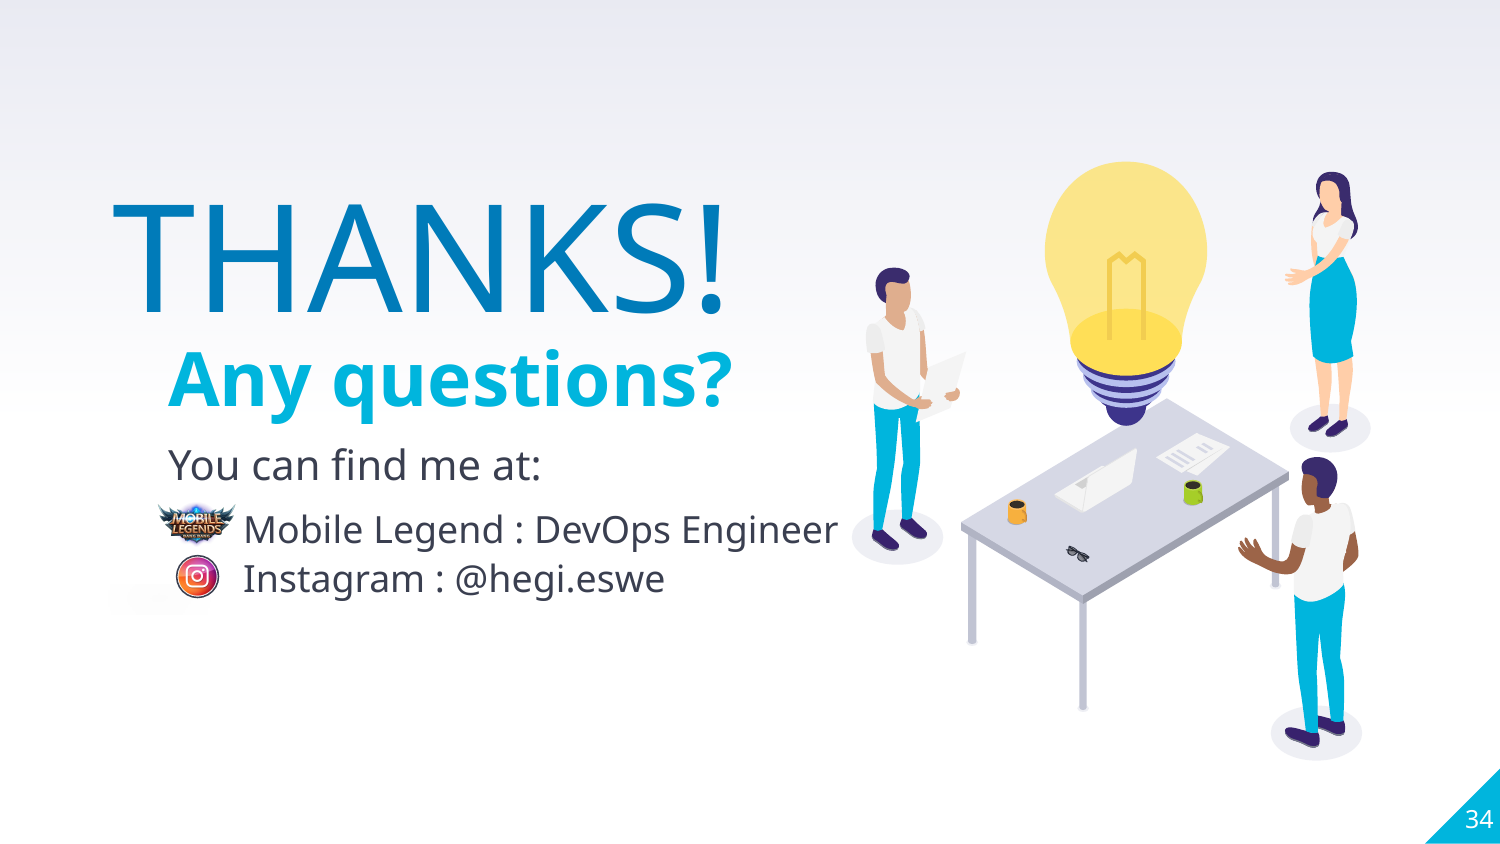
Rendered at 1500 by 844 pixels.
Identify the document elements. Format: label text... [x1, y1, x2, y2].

title THANKS! [112, 197, 826, 334]
slide_number ‹#› [1418, 760, 1494, 838]
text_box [851, 161, 1372, 761]
picture [136, 489, 258, 598]
subtitle Any questions? You can find me at: Mobile Legend : DevOps Engineer Instagram : @hegi.eswe [168, 322, 846, 638]
